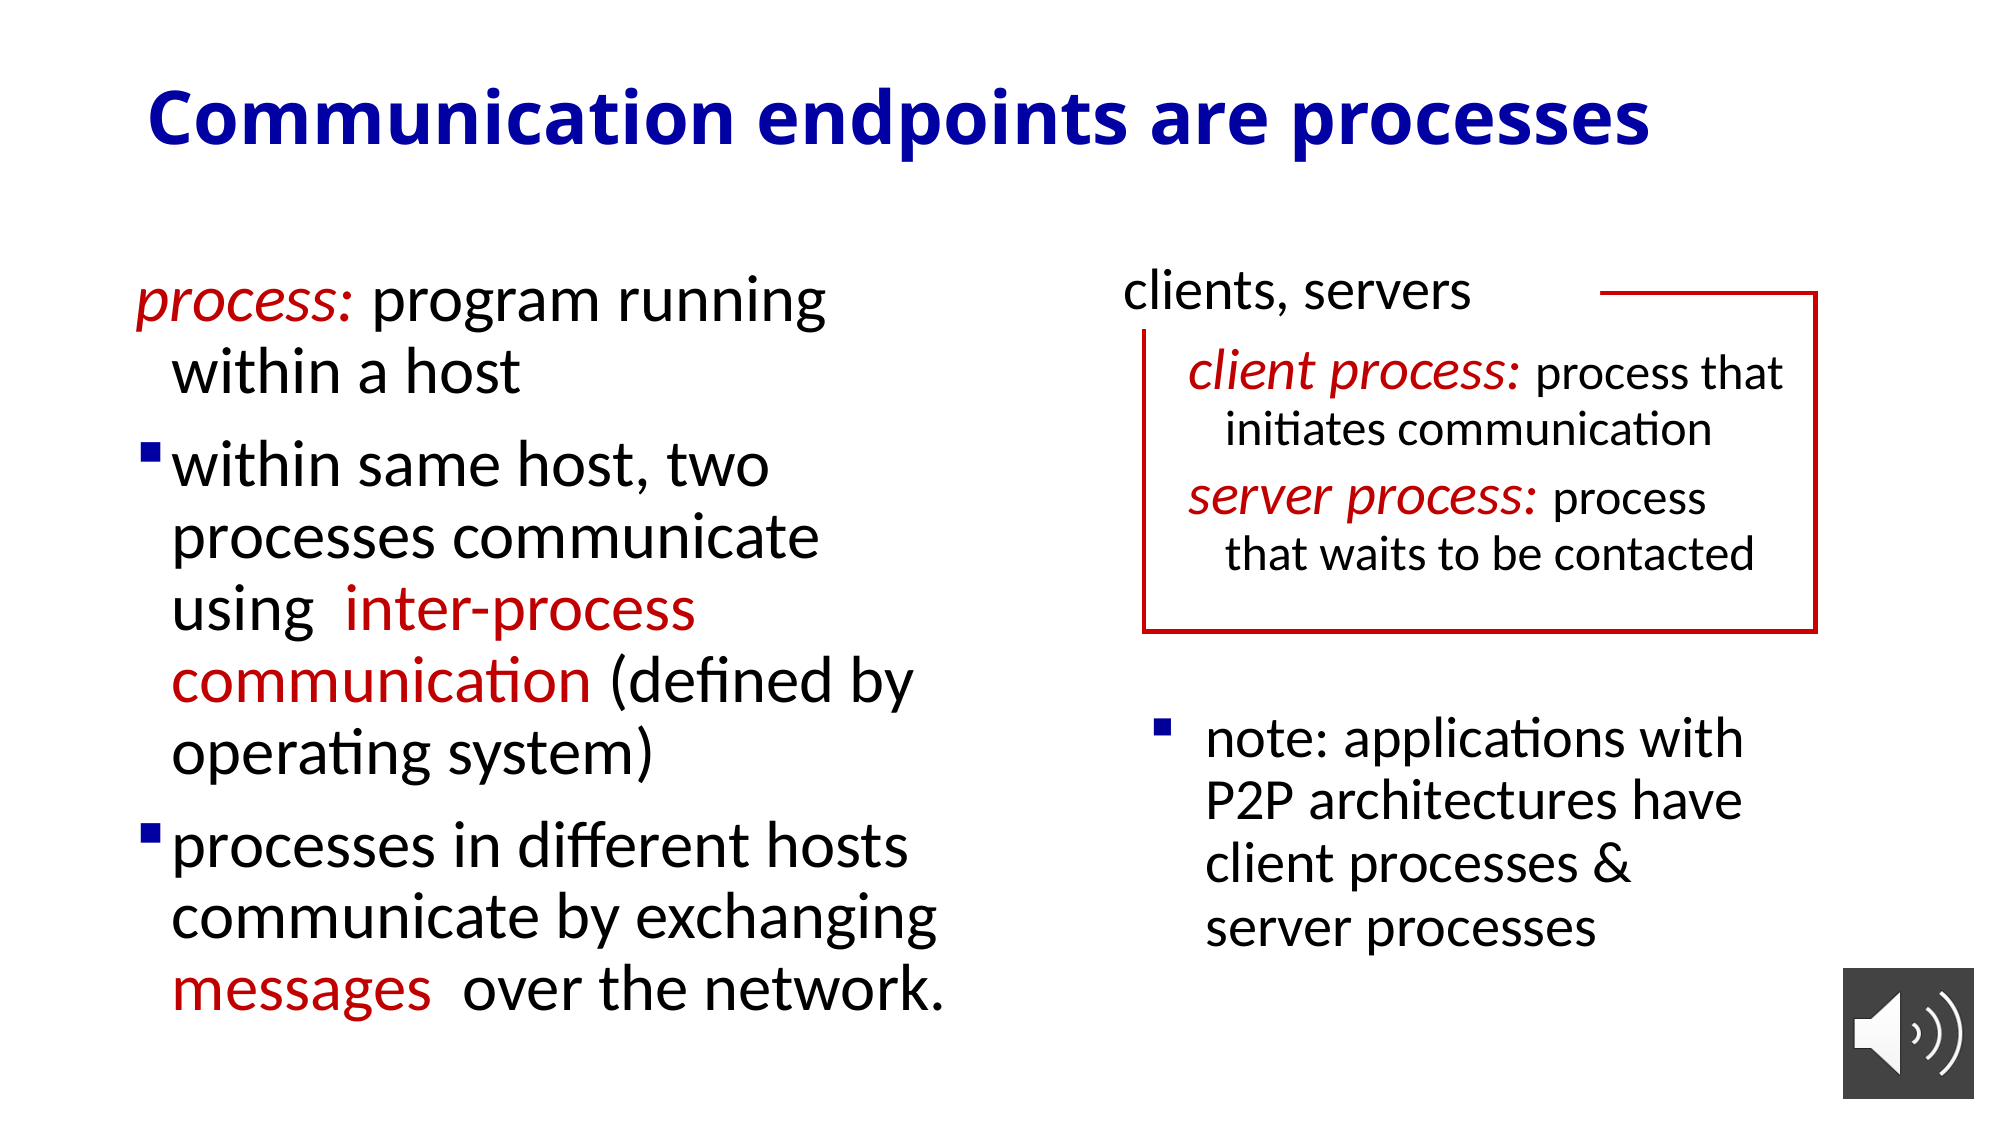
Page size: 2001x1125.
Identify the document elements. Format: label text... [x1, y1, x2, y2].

picture [1841, 966, 1975, 1100]
text_box process: program running within a host within same host, two processes communicate using inter-process communication (defined by operating system) processes in different hosts communicate by exchanging messages over the network. [99, 256, 971, 971]
title Communication endpoints are processes [131, 47, 1856, 195]
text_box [1143, 244, 1816, 666]
text_box note: applications with P2P architectures have client processes & server processes [1134, 699, 1789, 1002]
